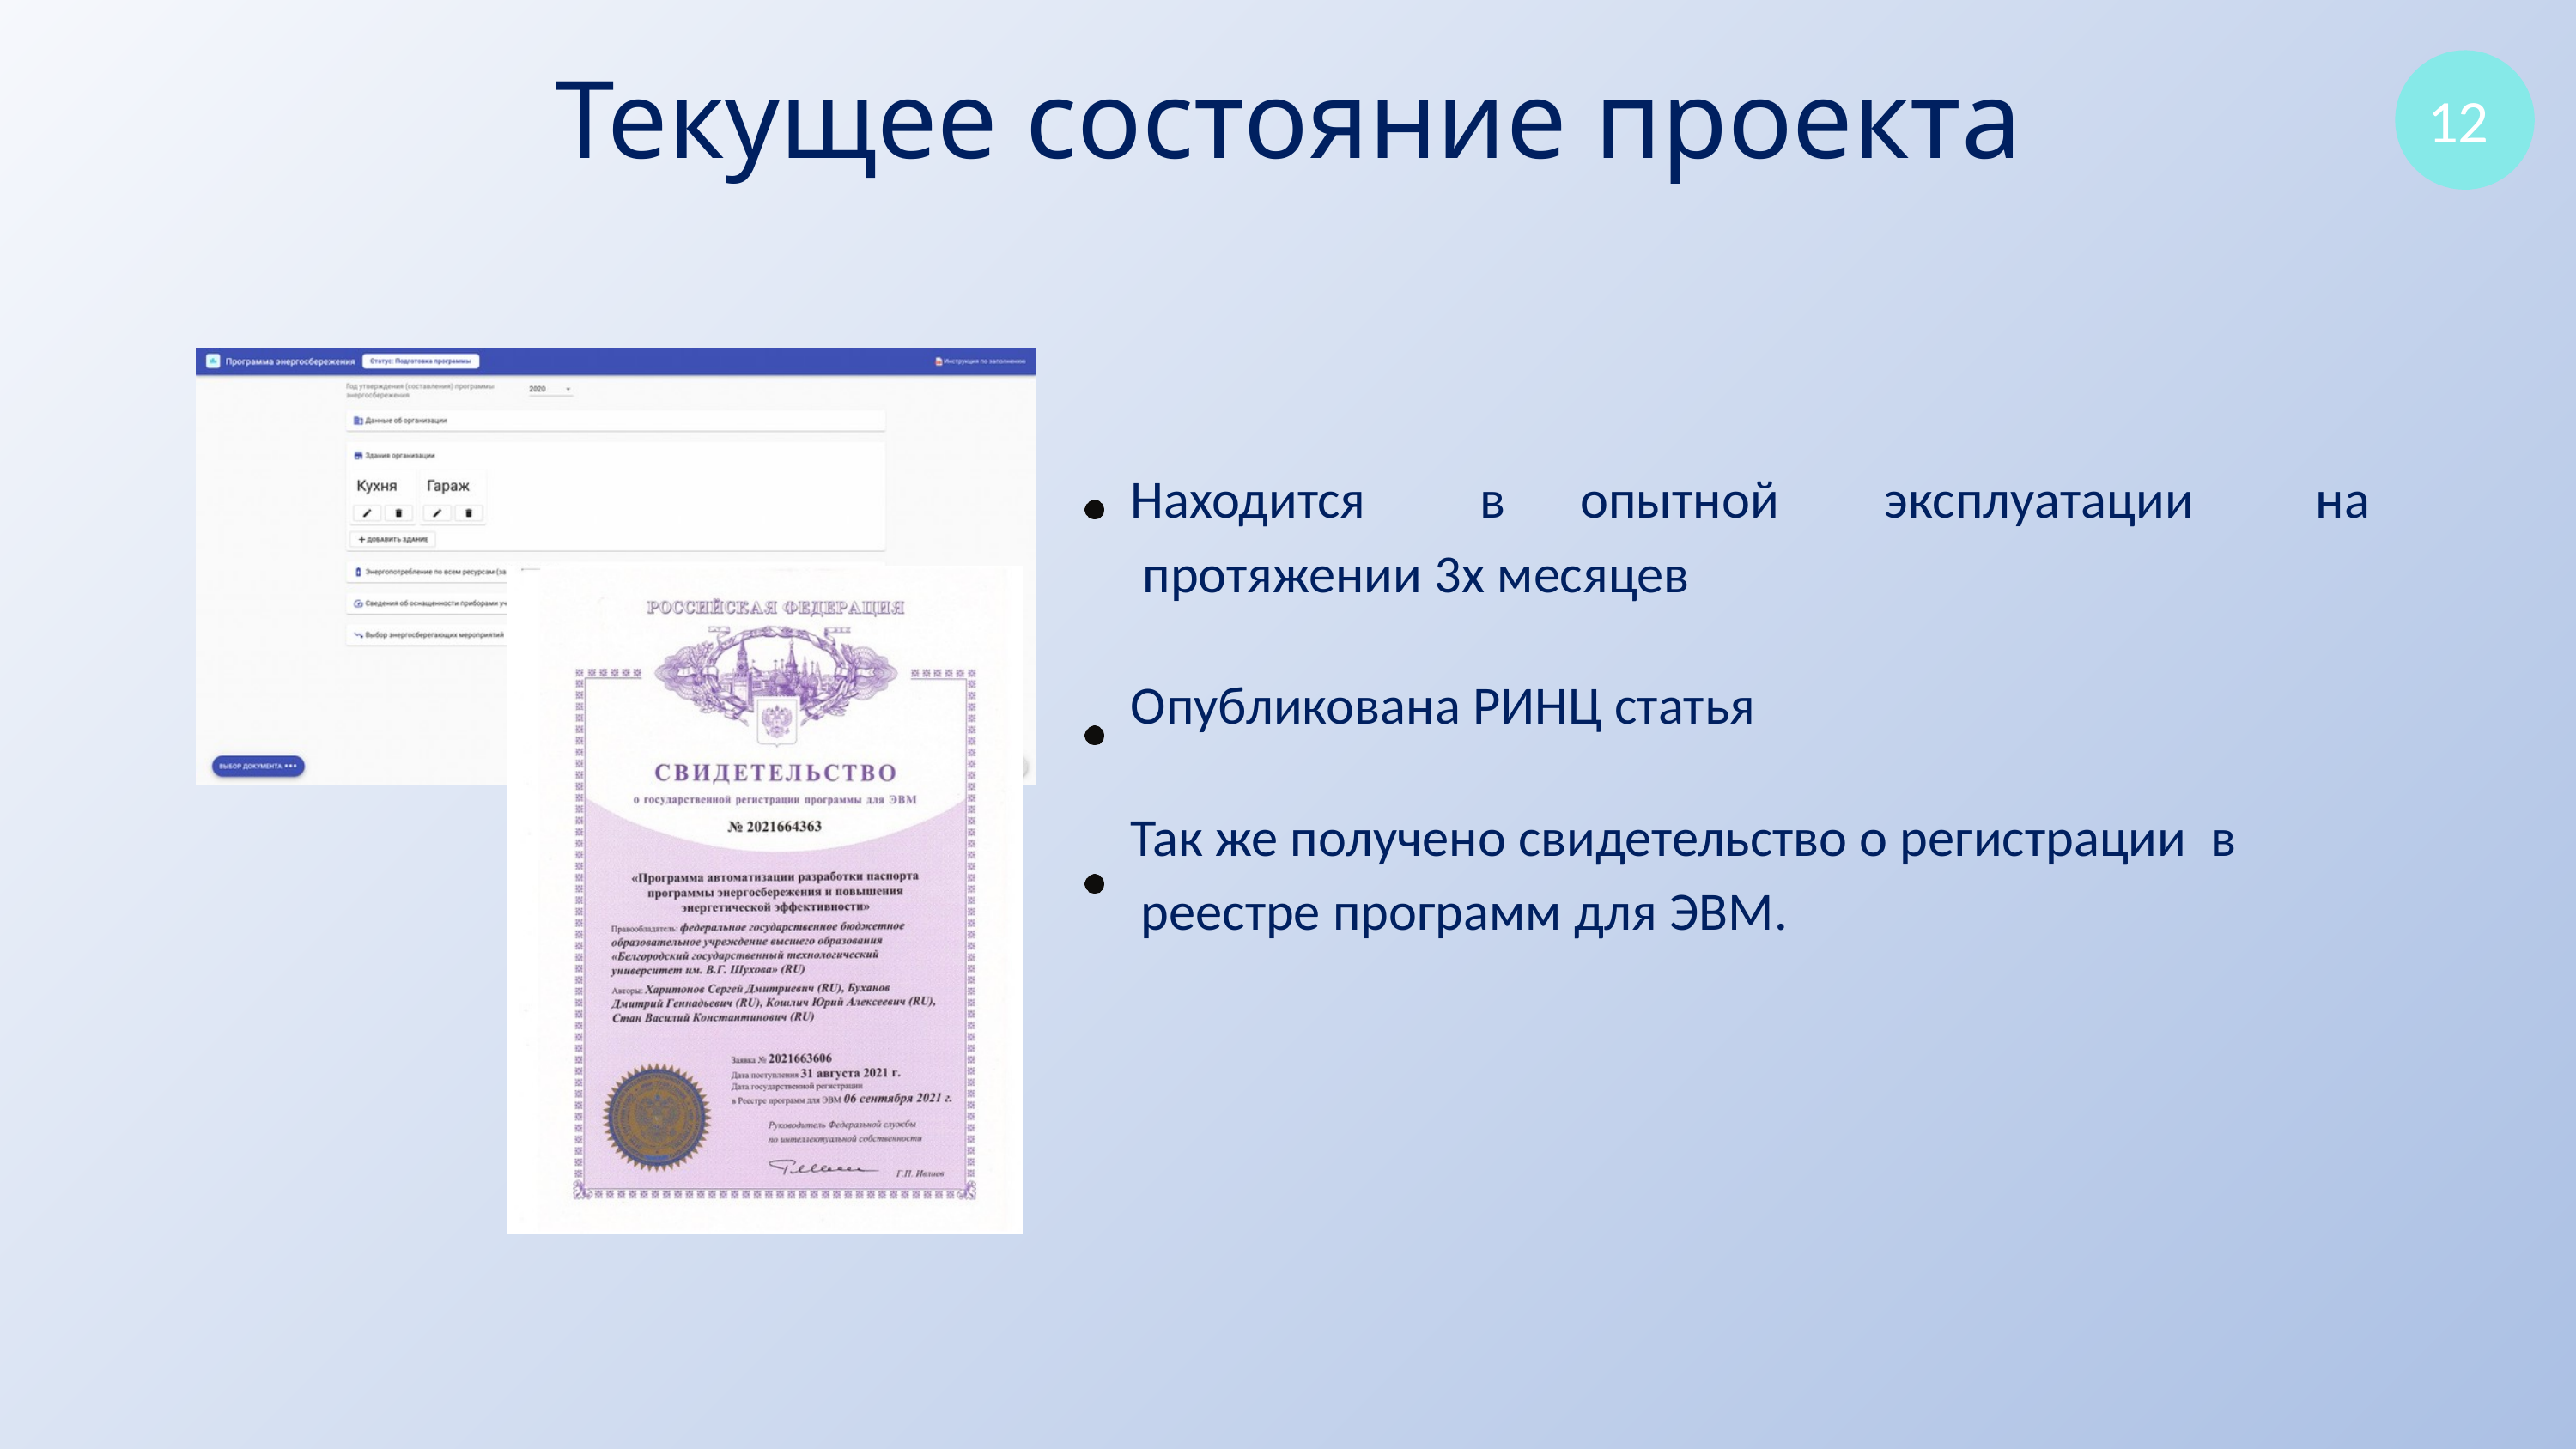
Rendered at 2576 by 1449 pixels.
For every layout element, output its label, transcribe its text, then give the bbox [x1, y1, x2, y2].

title Текущее состояние проекта [0, 0, 2576, 236]
text_box Находится в опытной эксплуатации на протяжении 3х месяцев Опубликована РИНЦ статья Так же получено свидетельство о регистрации в реестре программ для ЭВМ. [1128, 452, 2380, 941]
picture [1084, 725, 1104, 745]
text_box [2395, 50, 2525, 190]
text_box 12 [2426, 81, 2535, 155]
picture [1084, 874, 1104, 894]
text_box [196, 348, 1036, 1234]
picture [1084, 500, 1104, 519]
